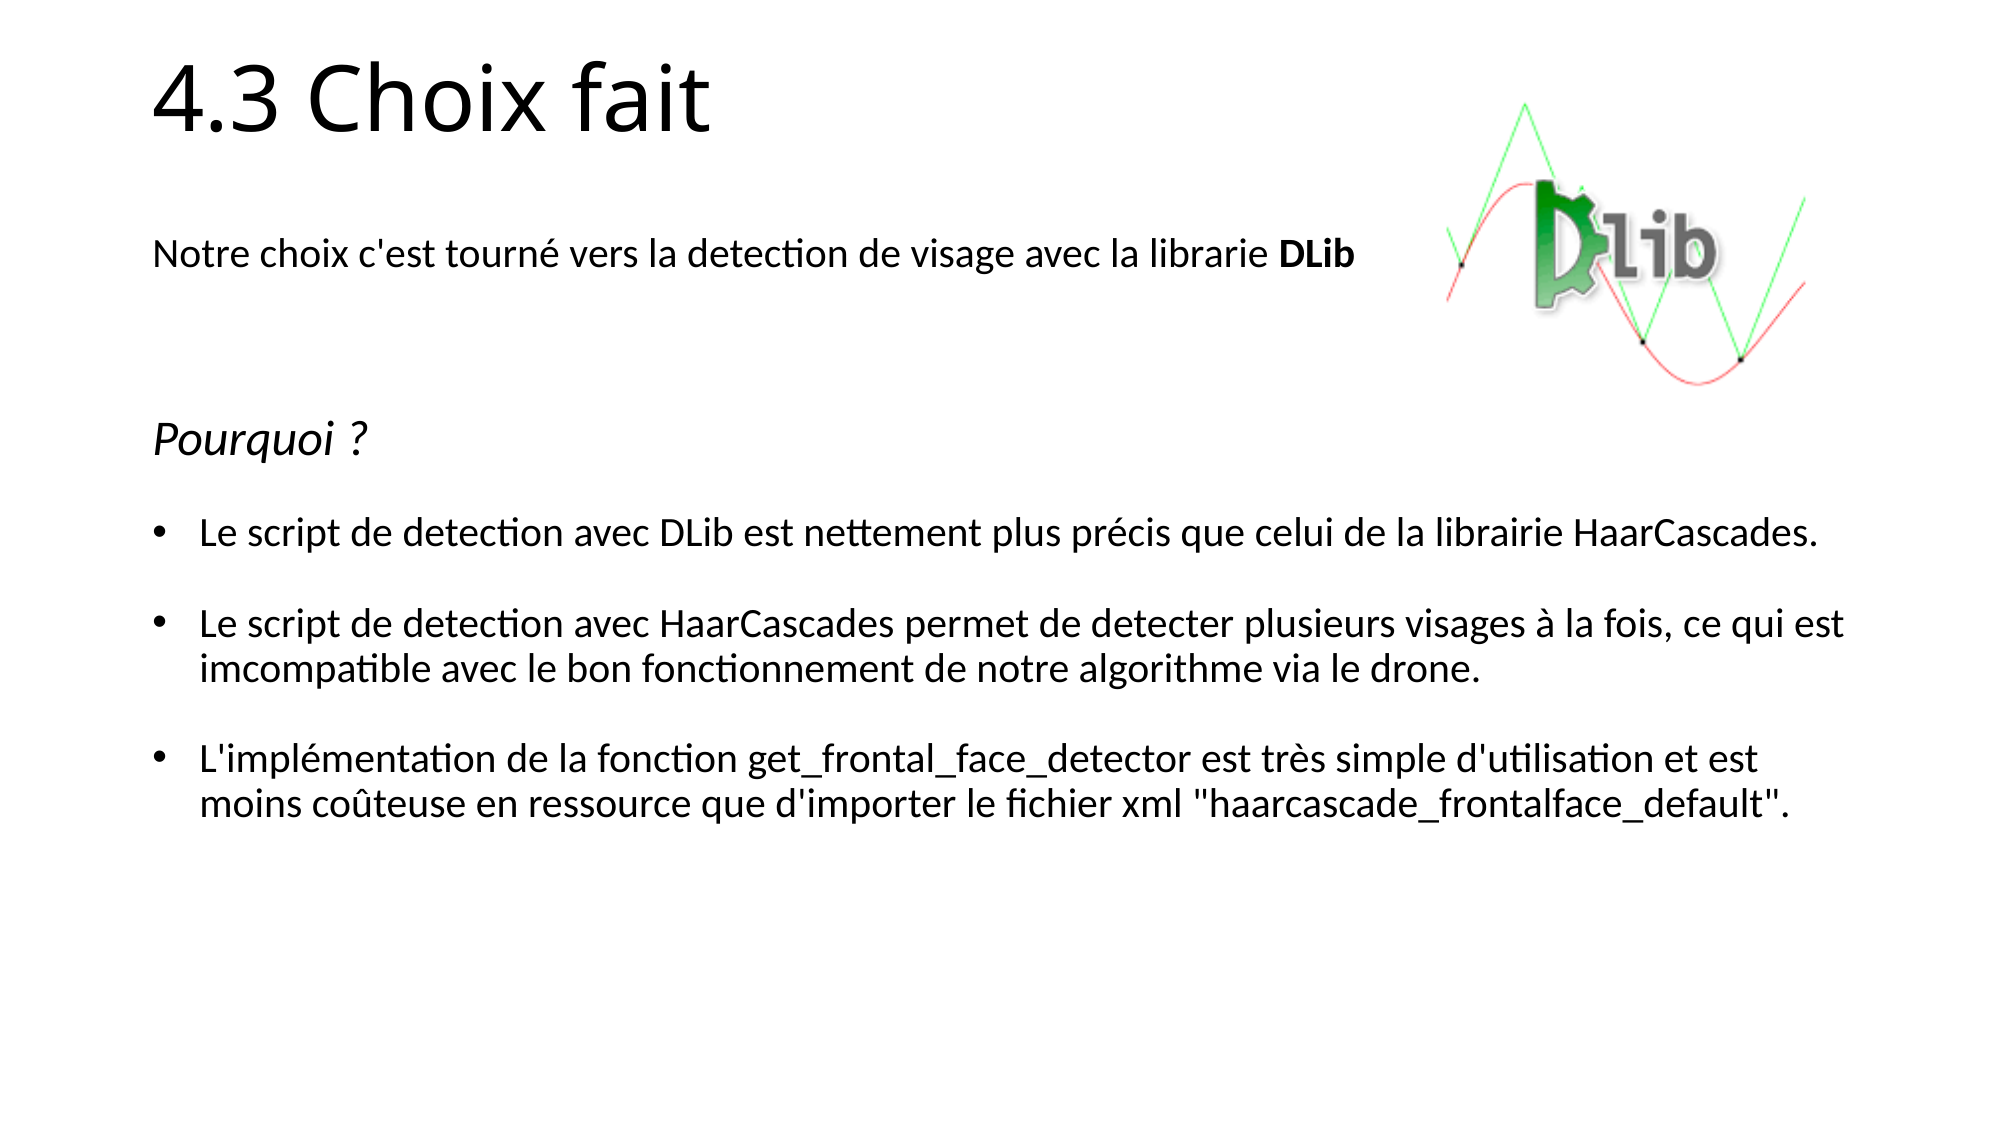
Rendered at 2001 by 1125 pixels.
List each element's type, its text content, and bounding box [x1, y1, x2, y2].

title 4.3 Choix fait [137, 0, 1863, 158]
text_box Notre choix c'est tourné vers la detection de visage avec la librarie DLib. Pourquoi ? Le script de detection avec DLib est nettement plus précis que celui de la librairie HaarCascades. Le script de detection avec HaarCascades permet de detecter plusieurs visages à la fois, ce qui est imcompatible avec le bon fonctionnement de notre algorithme via le drone. L'implémentation de la fonction get_frontal_face_detector est très simple d'utilisation et est moins coûteuse en ressource que d'importer le fichier xml "haarcascade_frontalface_default". [137, 224, 1863, 1039]
picture [1354, 63, 1899, 426]
